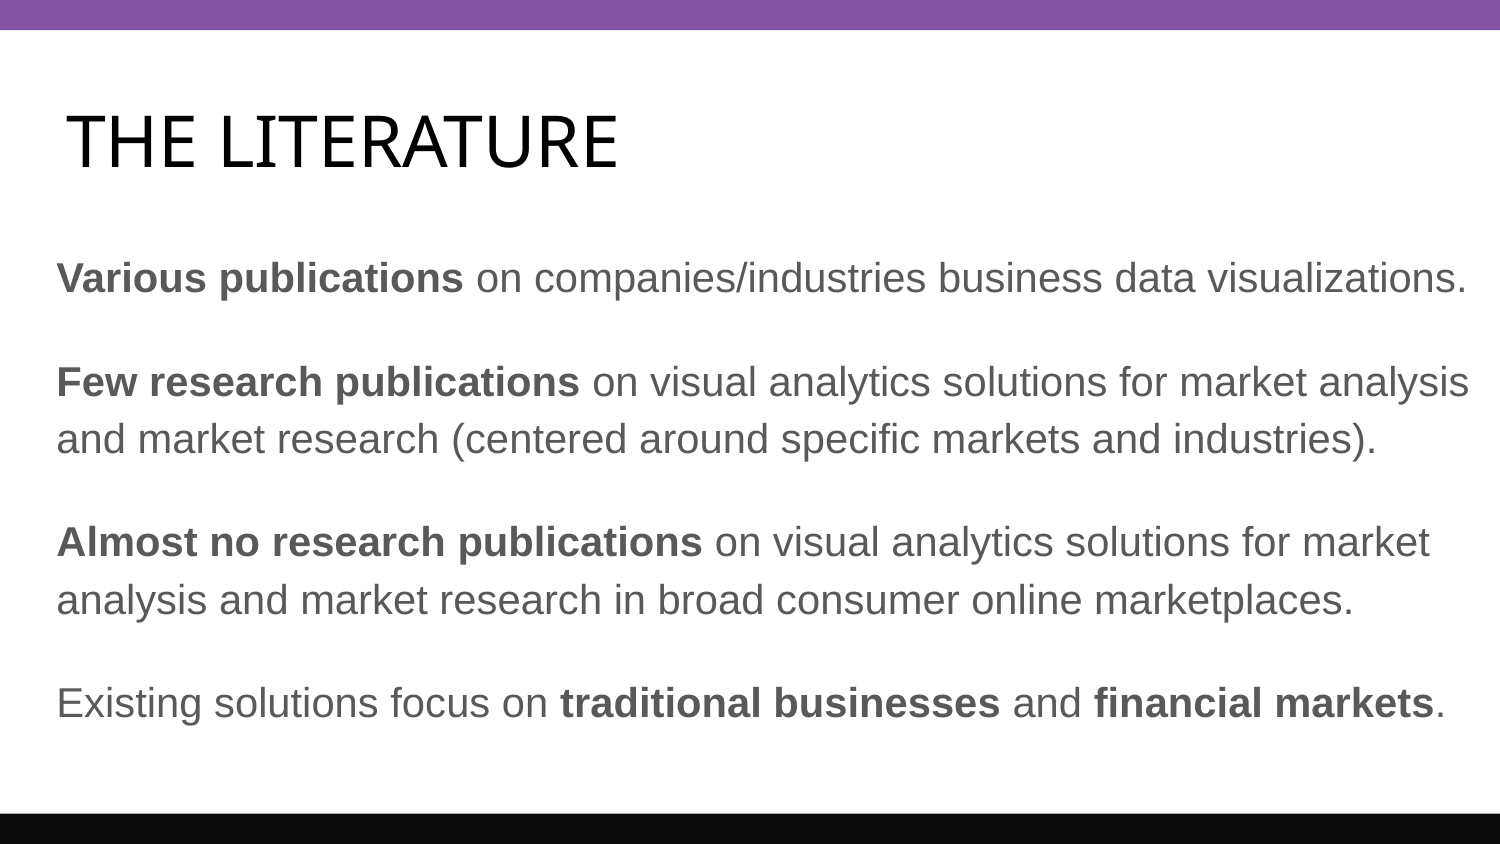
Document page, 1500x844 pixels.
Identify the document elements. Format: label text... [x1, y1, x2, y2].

list Various publications on companies/industries business data visualizations. Few research publications on visual analytics solutions for market analysis and market research (centered around specific markets and industries). Almost no research publications on visual analytics solutions for market analysis and market research in broad consumer online marketplaces. Existing solutions focus on traditional businesses and financial markets. [41, 228, 1500, 827]
title THE LITERATURE [51, 80, 1485, 197]
